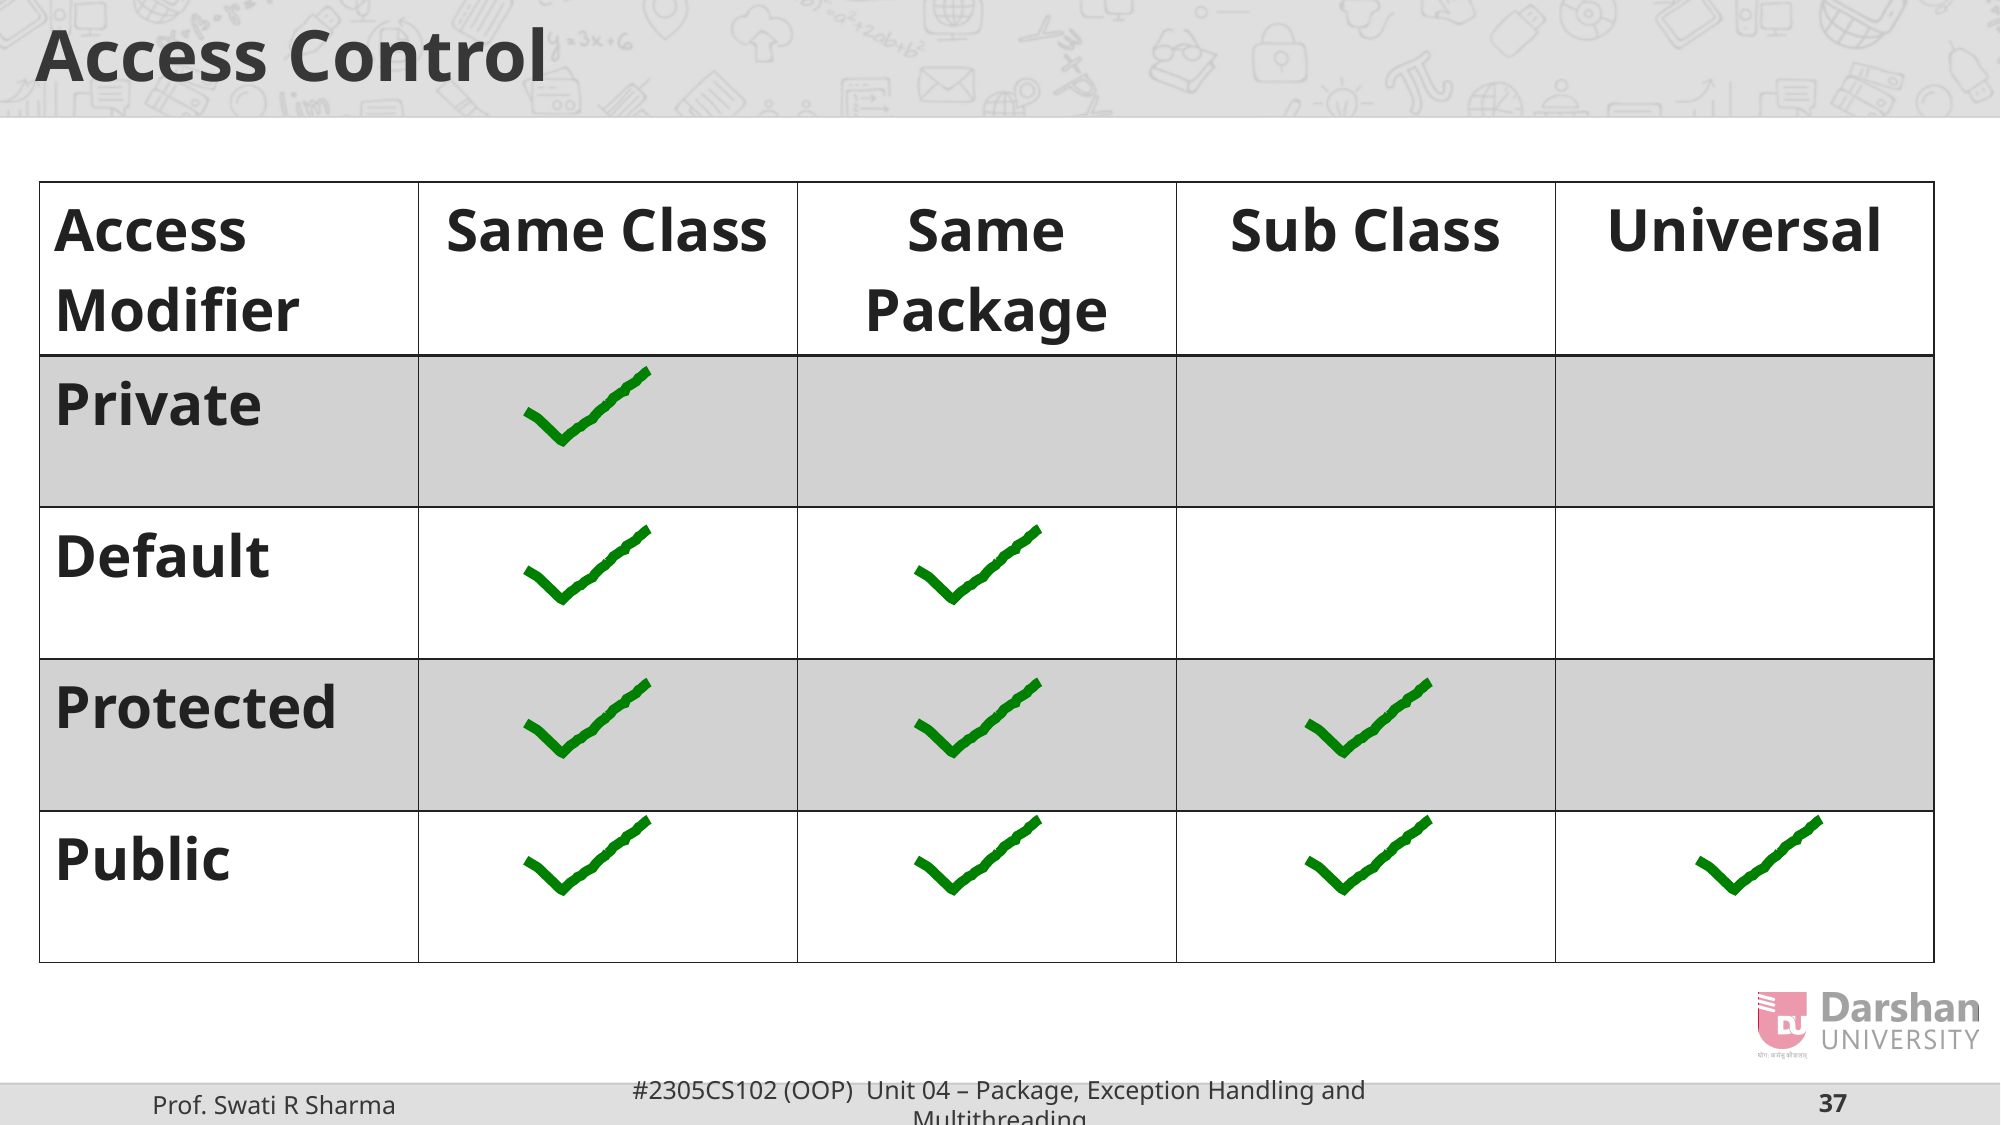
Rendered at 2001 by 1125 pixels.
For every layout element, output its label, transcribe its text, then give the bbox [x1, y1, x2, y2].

table_header Same Class [419, 183, 797, 354]
table_cell [1556, 357, 1933, 506]
table_header Universal [1556, 183, 1933, 354]
table_header Access Modifier [40, 183, 418, 354]
table_cell [419, 508, 797, 658]
table_cell [419, 812, 797, 962]
table_cell [419, 660, 797, 810]
text_box [915, 680, 1041, 754]
table_cell [1177, 660, 1555, 810]
table_cell [1556, 508, 1933, 658]
table_cell Private [40, 357, 418, 506]
table_cell [419, 357, 797, 506]
text_box [1306, 818, 1431, 892]
text_box [525, 369, 650, 443]
table_cell [1556, 660, 1933, 810]
table_header Sub Class [1177, 183, 1555, 354]
table_cell Protected [40, 660, 418, 810]
table_cell Public [40, 812, 418, 962]
text_box [1697, 818, 1822, 892]
table_cell [798, 508, 1176, 658]
table_cell [1177, 357, 1555, 506]
title Access Control [0, 0, 2000, 117]
table_cell [1177, 812, 1555, 962]
text_box [915, 818, 1041, 892]
table_cell [1177, 508, 1555, 658]
text_box [1306, 680, 1431, 754]
text_box [525, 818, 650, 892]
table_cell [798, 812, 1176, 962]
table_cell Default [40, 508, 418, 658]
title Thank You [1758, 992, 1979, 1059]
text_box [525, 527, 650, 601]
text_box [525, 681, 650, 755]
text_box [915, 527, 1041, 601]
table_cell [1556, 812, 1933, 962]
table_cell [798, 357, 1176, 506]
table_cell [798, 660, 1176, 810]
table_header Same Package [798, 183, 1176, 354]
